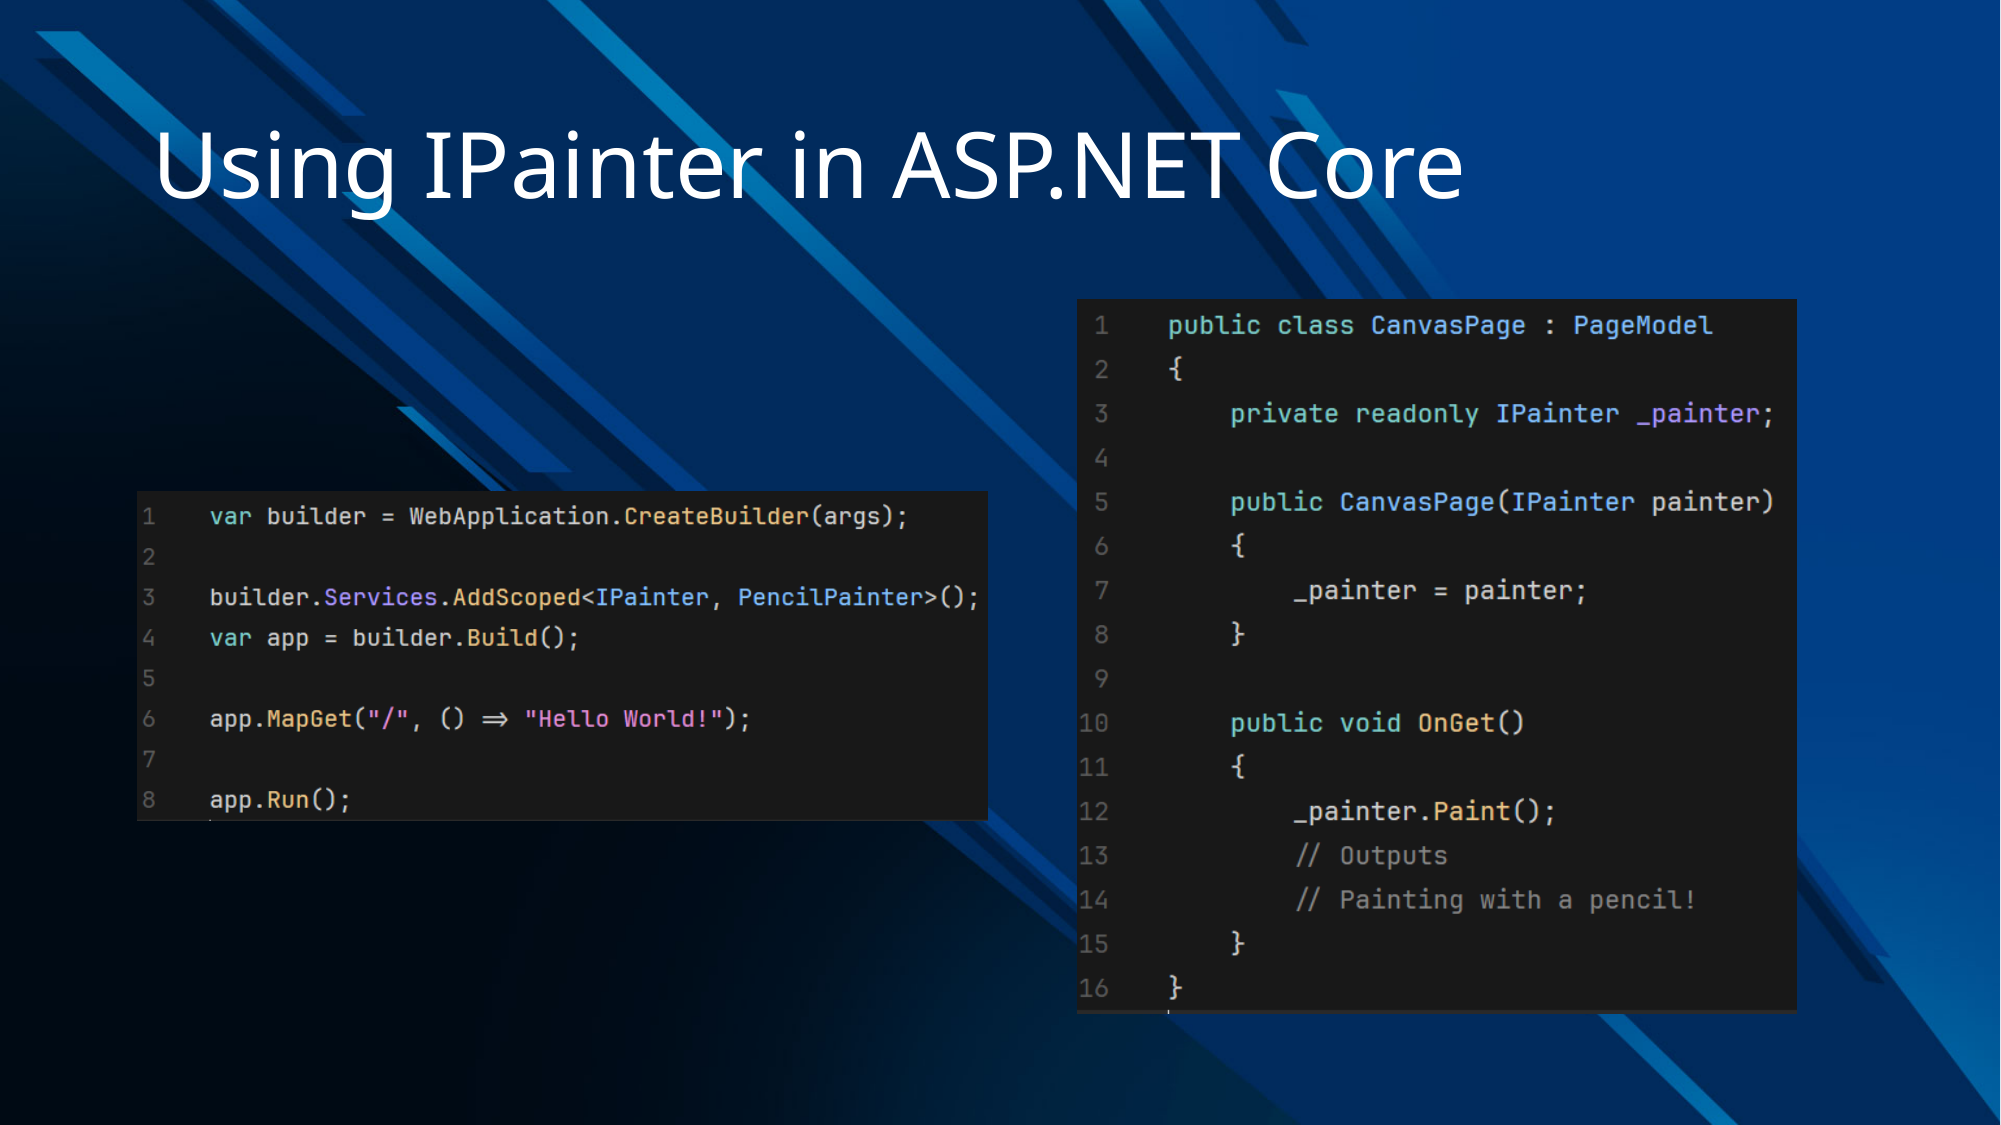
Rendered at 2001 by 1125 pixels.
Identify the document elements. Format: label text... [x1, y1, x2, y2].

picture [0, 0, 2001, 1125]
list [1077, 299, 1797, 1014]
title Using IPainter in ASP.NET Core [137, 59, 1863, 278]
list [137, 491, 988, 821]
